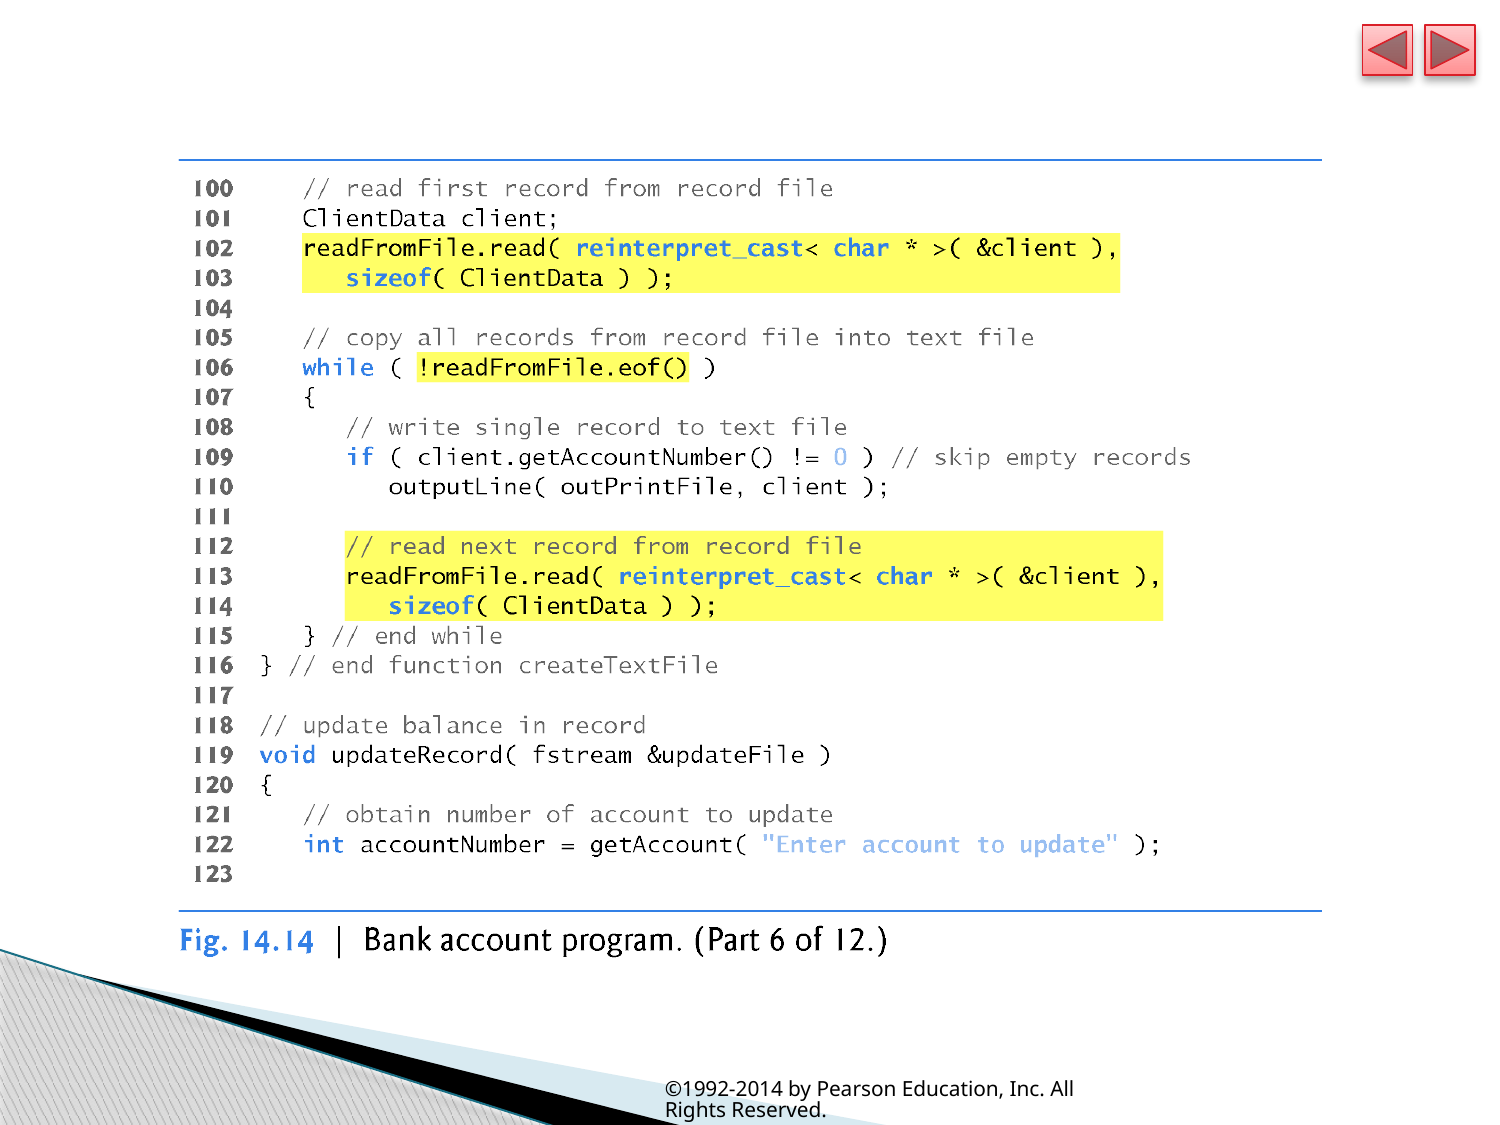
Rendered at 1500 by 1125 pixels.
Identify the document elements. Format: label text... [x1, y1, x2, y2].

picture [0, 106, 1500, 1018]
footer ©1992-2014 by Pearson Education, Inc. All Rights Reserved. [650, 1051, 1105, 1112]
